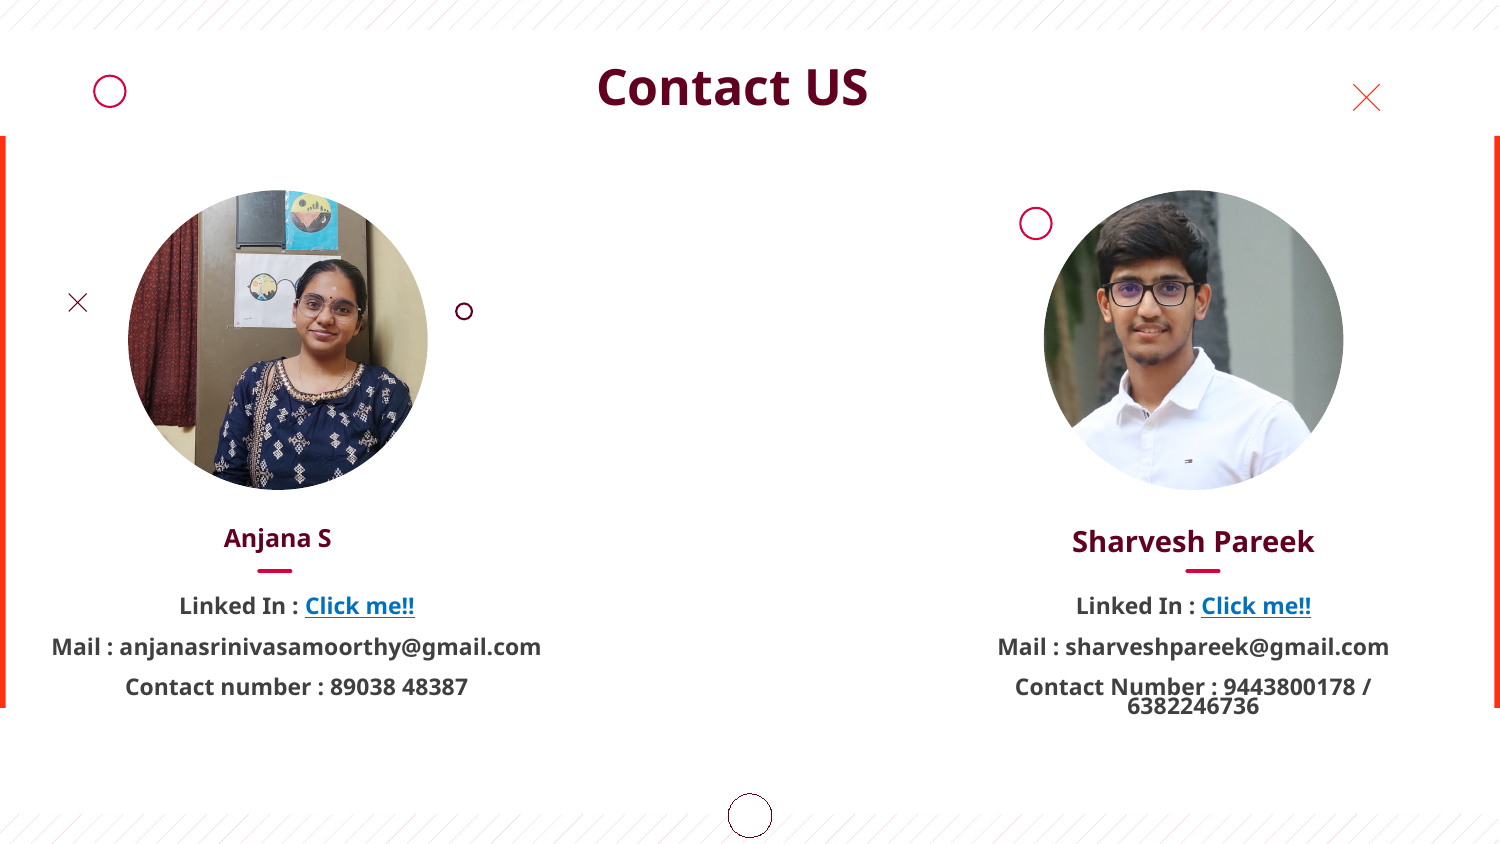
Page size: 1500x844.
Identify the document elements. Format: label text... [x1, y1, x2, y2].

list Linked In : Click me!! Mail : anjanasrinivasamoorthy@gmail.com Contact number : 89038 48387 [17, 589, 577, 764]
title Contact US [128, 26, 1338, 116]
picture [128, 190, 428, 490]
list Anjana S [138, 506, 417, 560]
list Sharvesh Pareek [1054, 507, 1333, 560]
list Linked In : Click me!! Mail : sharveshpareek@gmail.com Contact Number : 9443800178 / 6382246736 [936, 589, 1451, 764]
slide_number [728, 793, 772, 838]
picture [1043, 190, 1344, 490]
